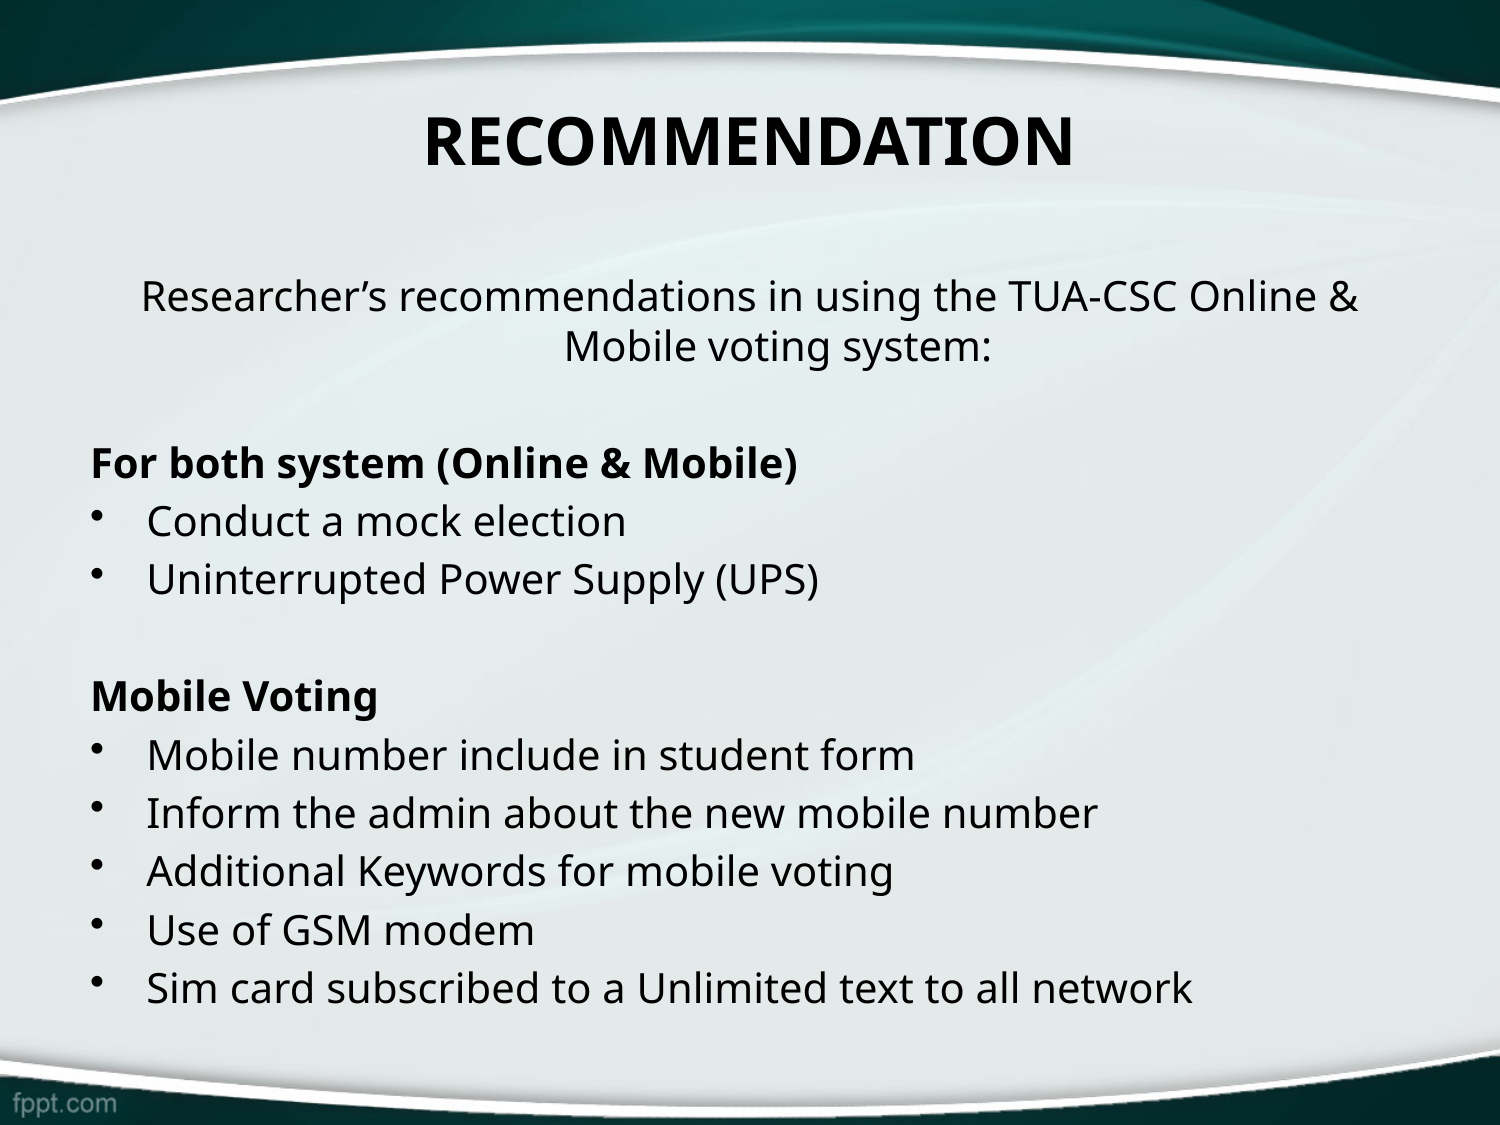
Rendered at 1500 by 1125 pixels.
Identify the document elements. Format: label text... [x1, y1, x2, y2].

picture [0, 0, 1500, 1125]
title Recommendation [74, 44, 1426, 233]
list Researcher’s recommendations in using the TUA-CSC Online & Mobile voting system: For both system (Online & Mobile) Conduct a mock election Uninterrupted Power Supply (UPS) Mobile Voting Mobile number include in student form Inform the admin about the new mobile number Additional Keywords for mobile voting Use of GSM modem Sim card subscribed to a Unlimited text to all network [74, 262, 1426, 1059]
